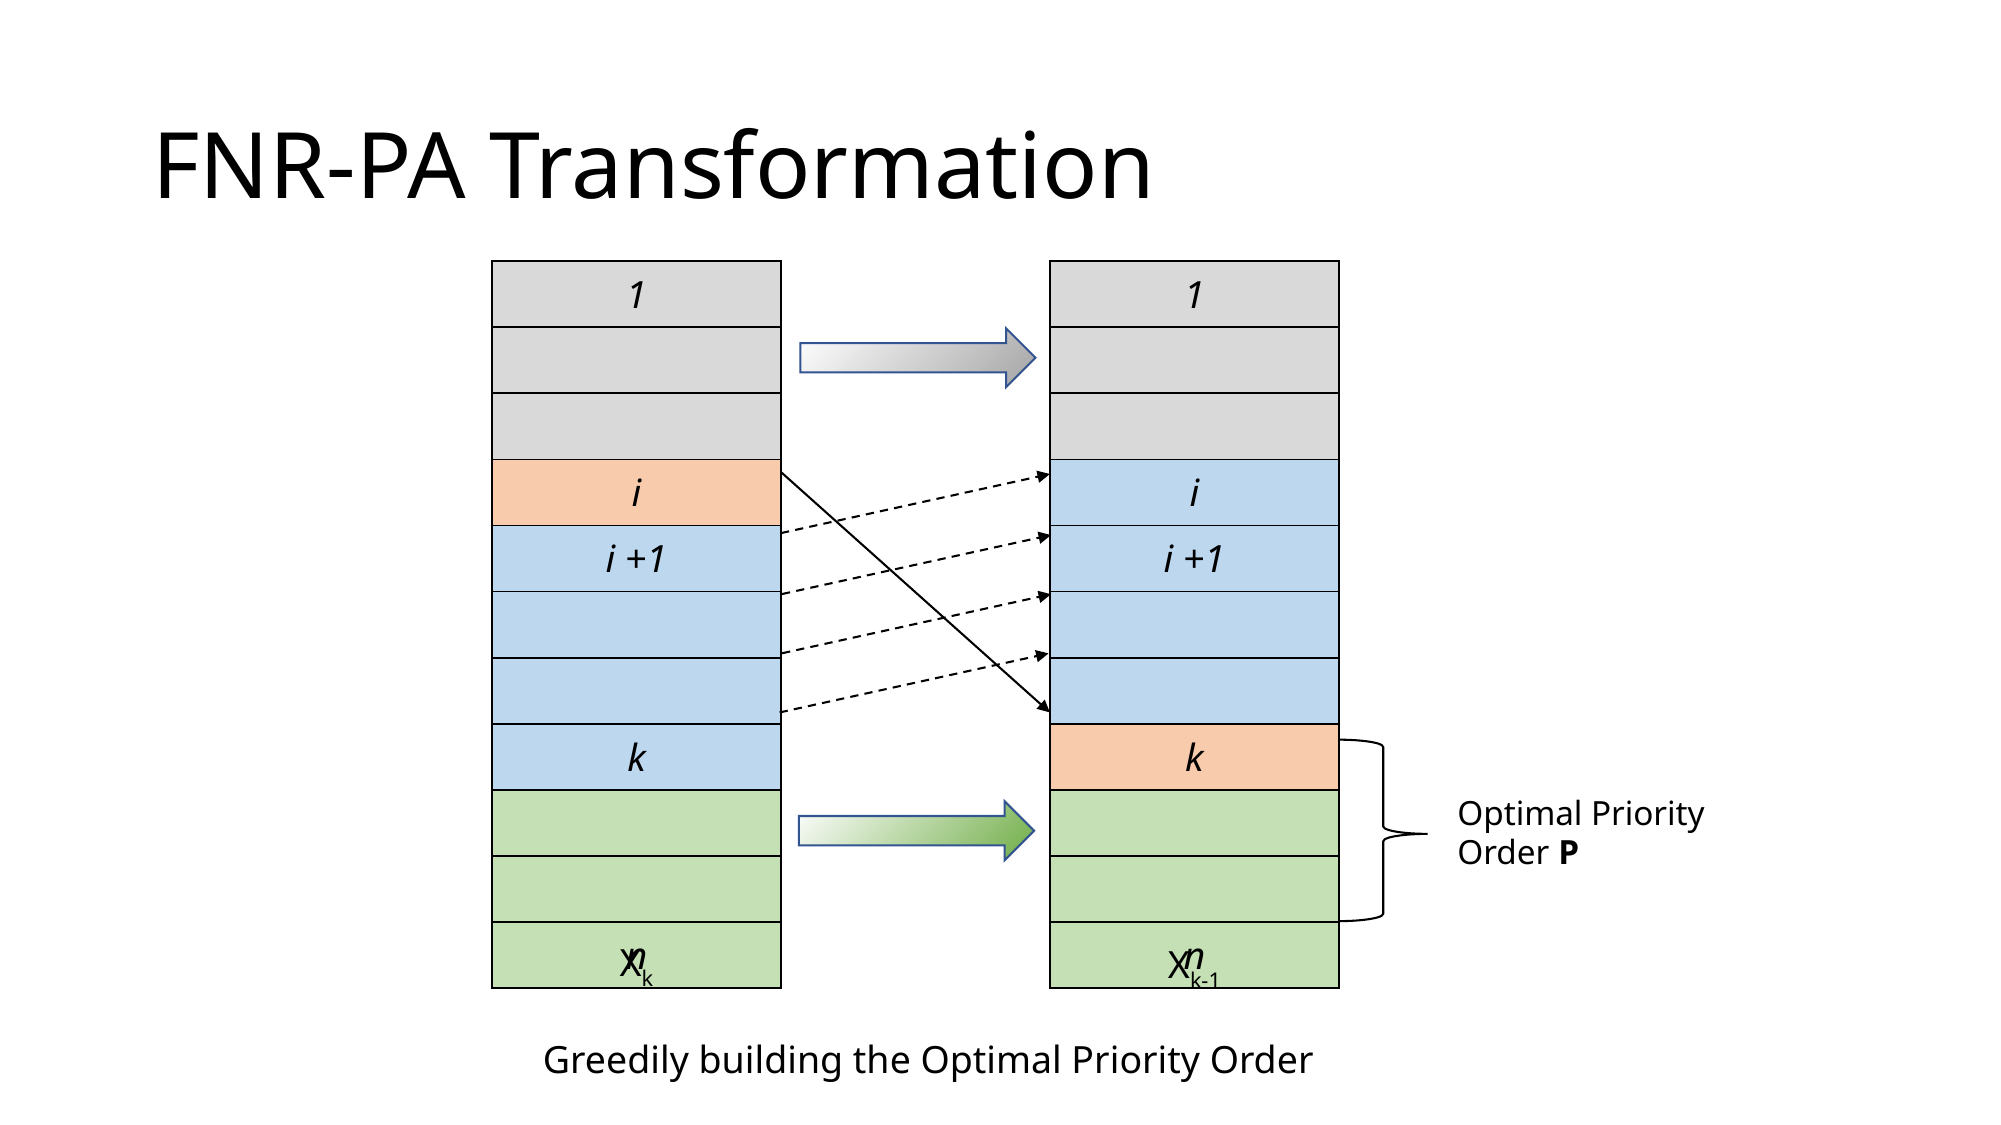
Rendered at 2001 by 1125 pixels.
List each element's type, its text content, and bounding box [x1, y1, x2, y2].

text_box [1338, 738, 1428, 923]
table_cell [493, 592, 780, 657]
text_box [797, 798, 1036, 863]
text_box Greedily building the Optimal Priority Order [491, 1028, 1366, 1089]
table_cell i [493, 460, 780, 525]
table_cell [1051, 857, 1338, 921]
table_cell [1051, 659, 1338, 723]
title FNR-PA Transformation [137, 59, 1863, 278]
text_box [799, 325, 1037, 390]
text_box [781, 474, 1050, 534]
table_cell i +1 [493, 526, 780, 591]
text_box Optimal Priority Order P [1442, 784, 1752, 879]
table_cell [493, 857, 780, 921]
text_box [782, 594, 1051, 654]
table_cell n [1051, 923, 1338, 987]
table_cell [493, 791, 780, 855]
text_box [782, 534, 1051, 594]
table_cell n [493, 923, 780, 987]
table_cell [493, 328, 780, 392]
table_cell [1051, 791, 1338, 855]
text_box Xk-1 [1136, 934, 1253, 1000]
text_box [779, 653, 1049, 713]
table_cell i +1 [1051, 526, 1338, 591]
table_cell [1051, 592, 1338, 657]
text_box Xk [578, 931, 695, 998]
table_header 1 [1051, 278, 1338, 326]
table_cell [493, 659, 780, 723]
table_cell [493, 394, 780, 459]
table_cell k [493, 725, 780, 789]
table_cell [1051, 328, 1338, 392]
table_header 1 [493, 278, 780, 326]
table_cell k [1051, 725, 1338, 789]
table_cell i [1051, 460, 1338, 525]
table_cell [1051, 394, 1338, 459]
